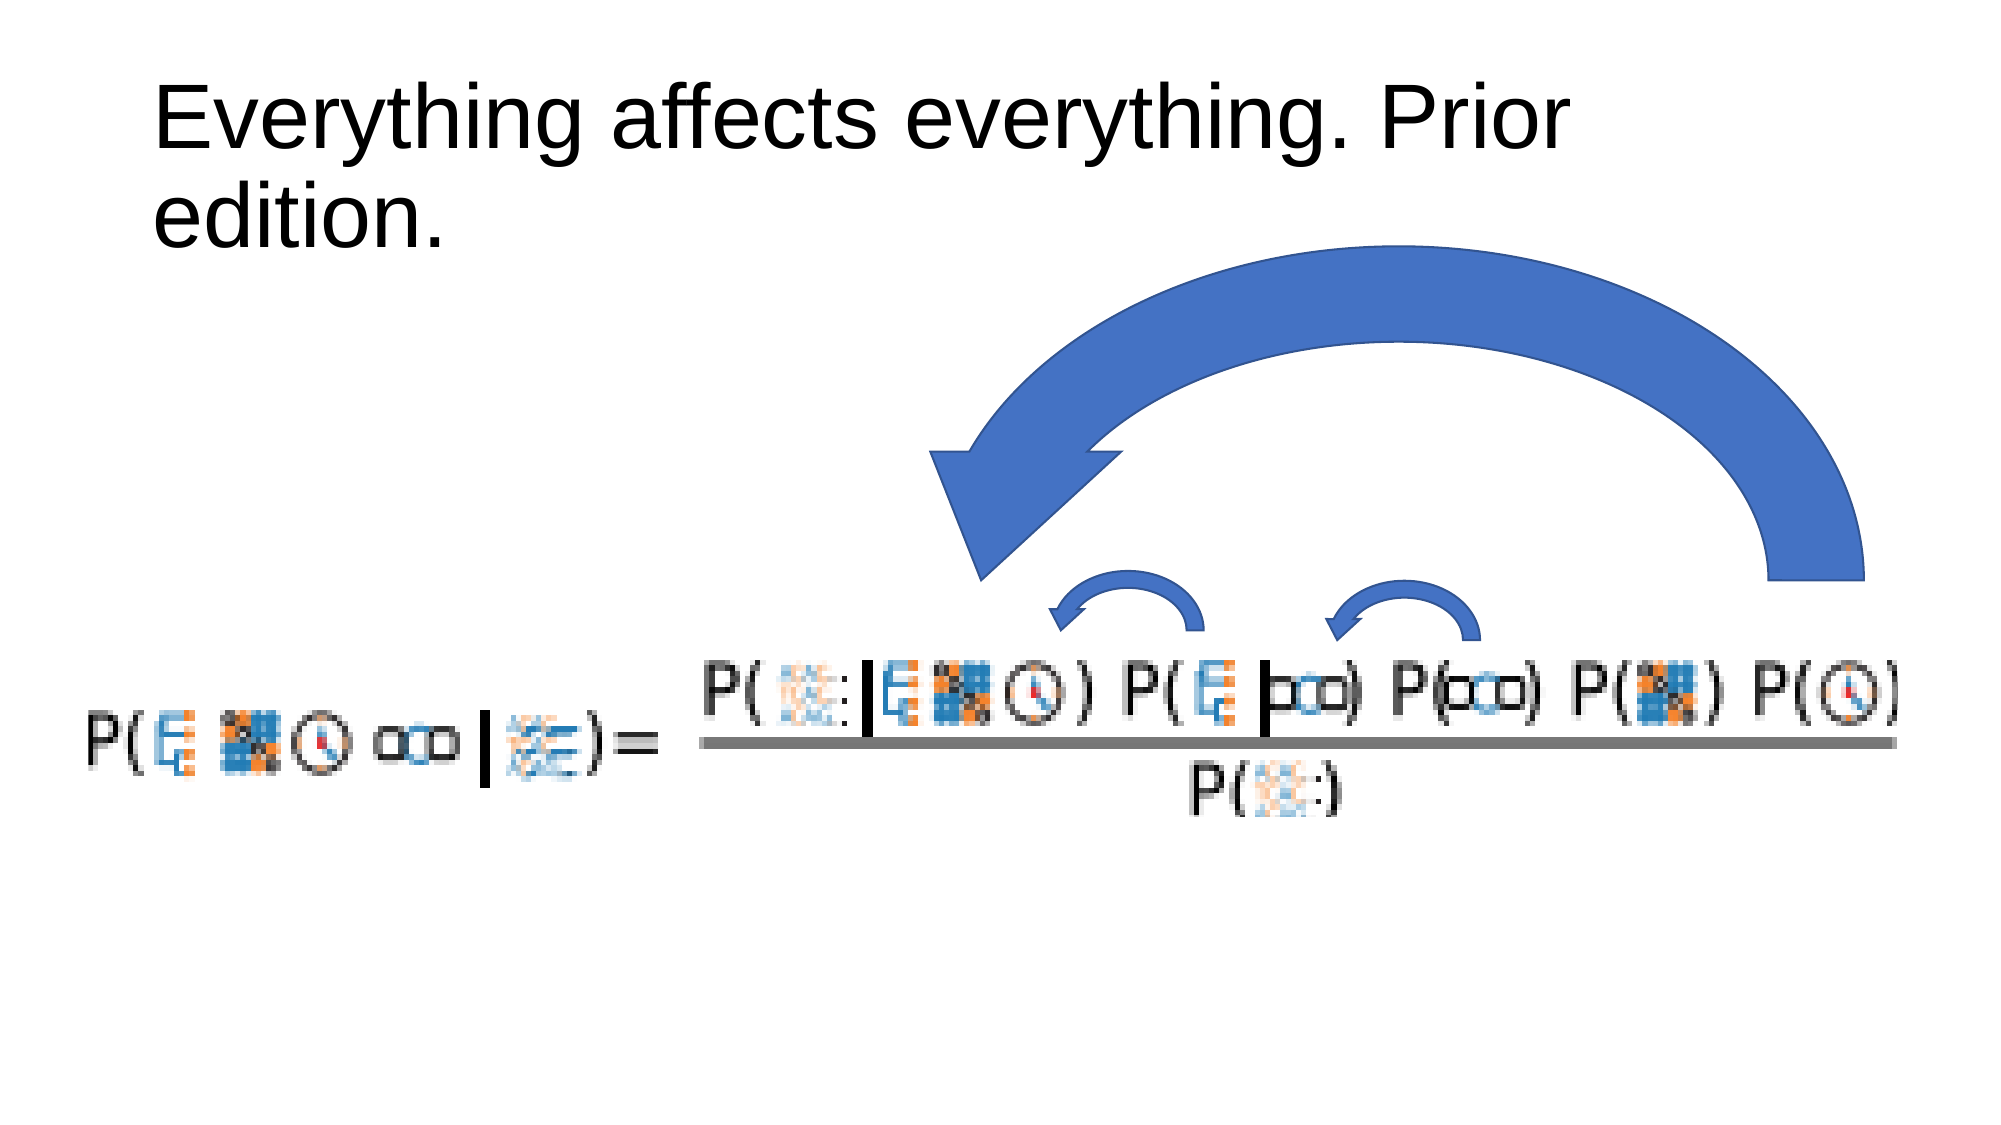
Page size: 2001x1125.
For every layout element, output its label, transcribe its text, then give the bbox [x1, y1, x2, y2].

text_box [928, 245, 1865, 583]
text_box [1048, 569, 1205, 632]
text_box [1324, 579, 1482, 642]
picture [88, 660, 1898, 817]
title Everything affects everything. Prior edition. [137, 59, 1863, 278]
